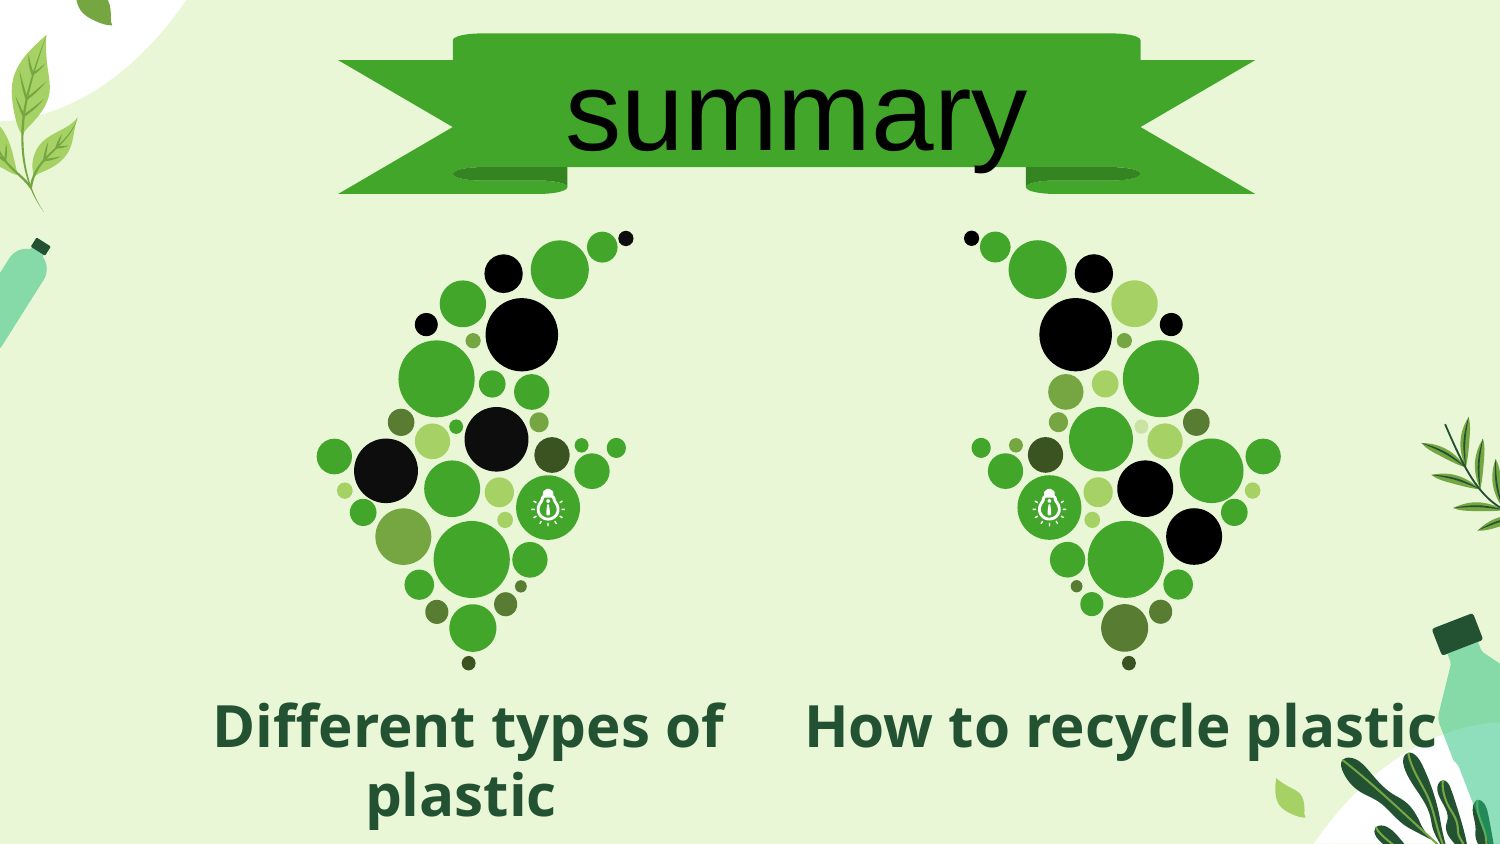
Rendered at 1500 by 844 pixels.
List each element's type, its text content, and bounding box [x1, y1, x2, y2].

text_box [316, 230, 634, 671]
text_box How to recycle plastic [789, 681, 1468, 767]
text_box Different types of plastic [168, 681, 769, 836]
text_box summary [338, 33, 1256, 194]
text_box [963, 230, 1281, 671]
